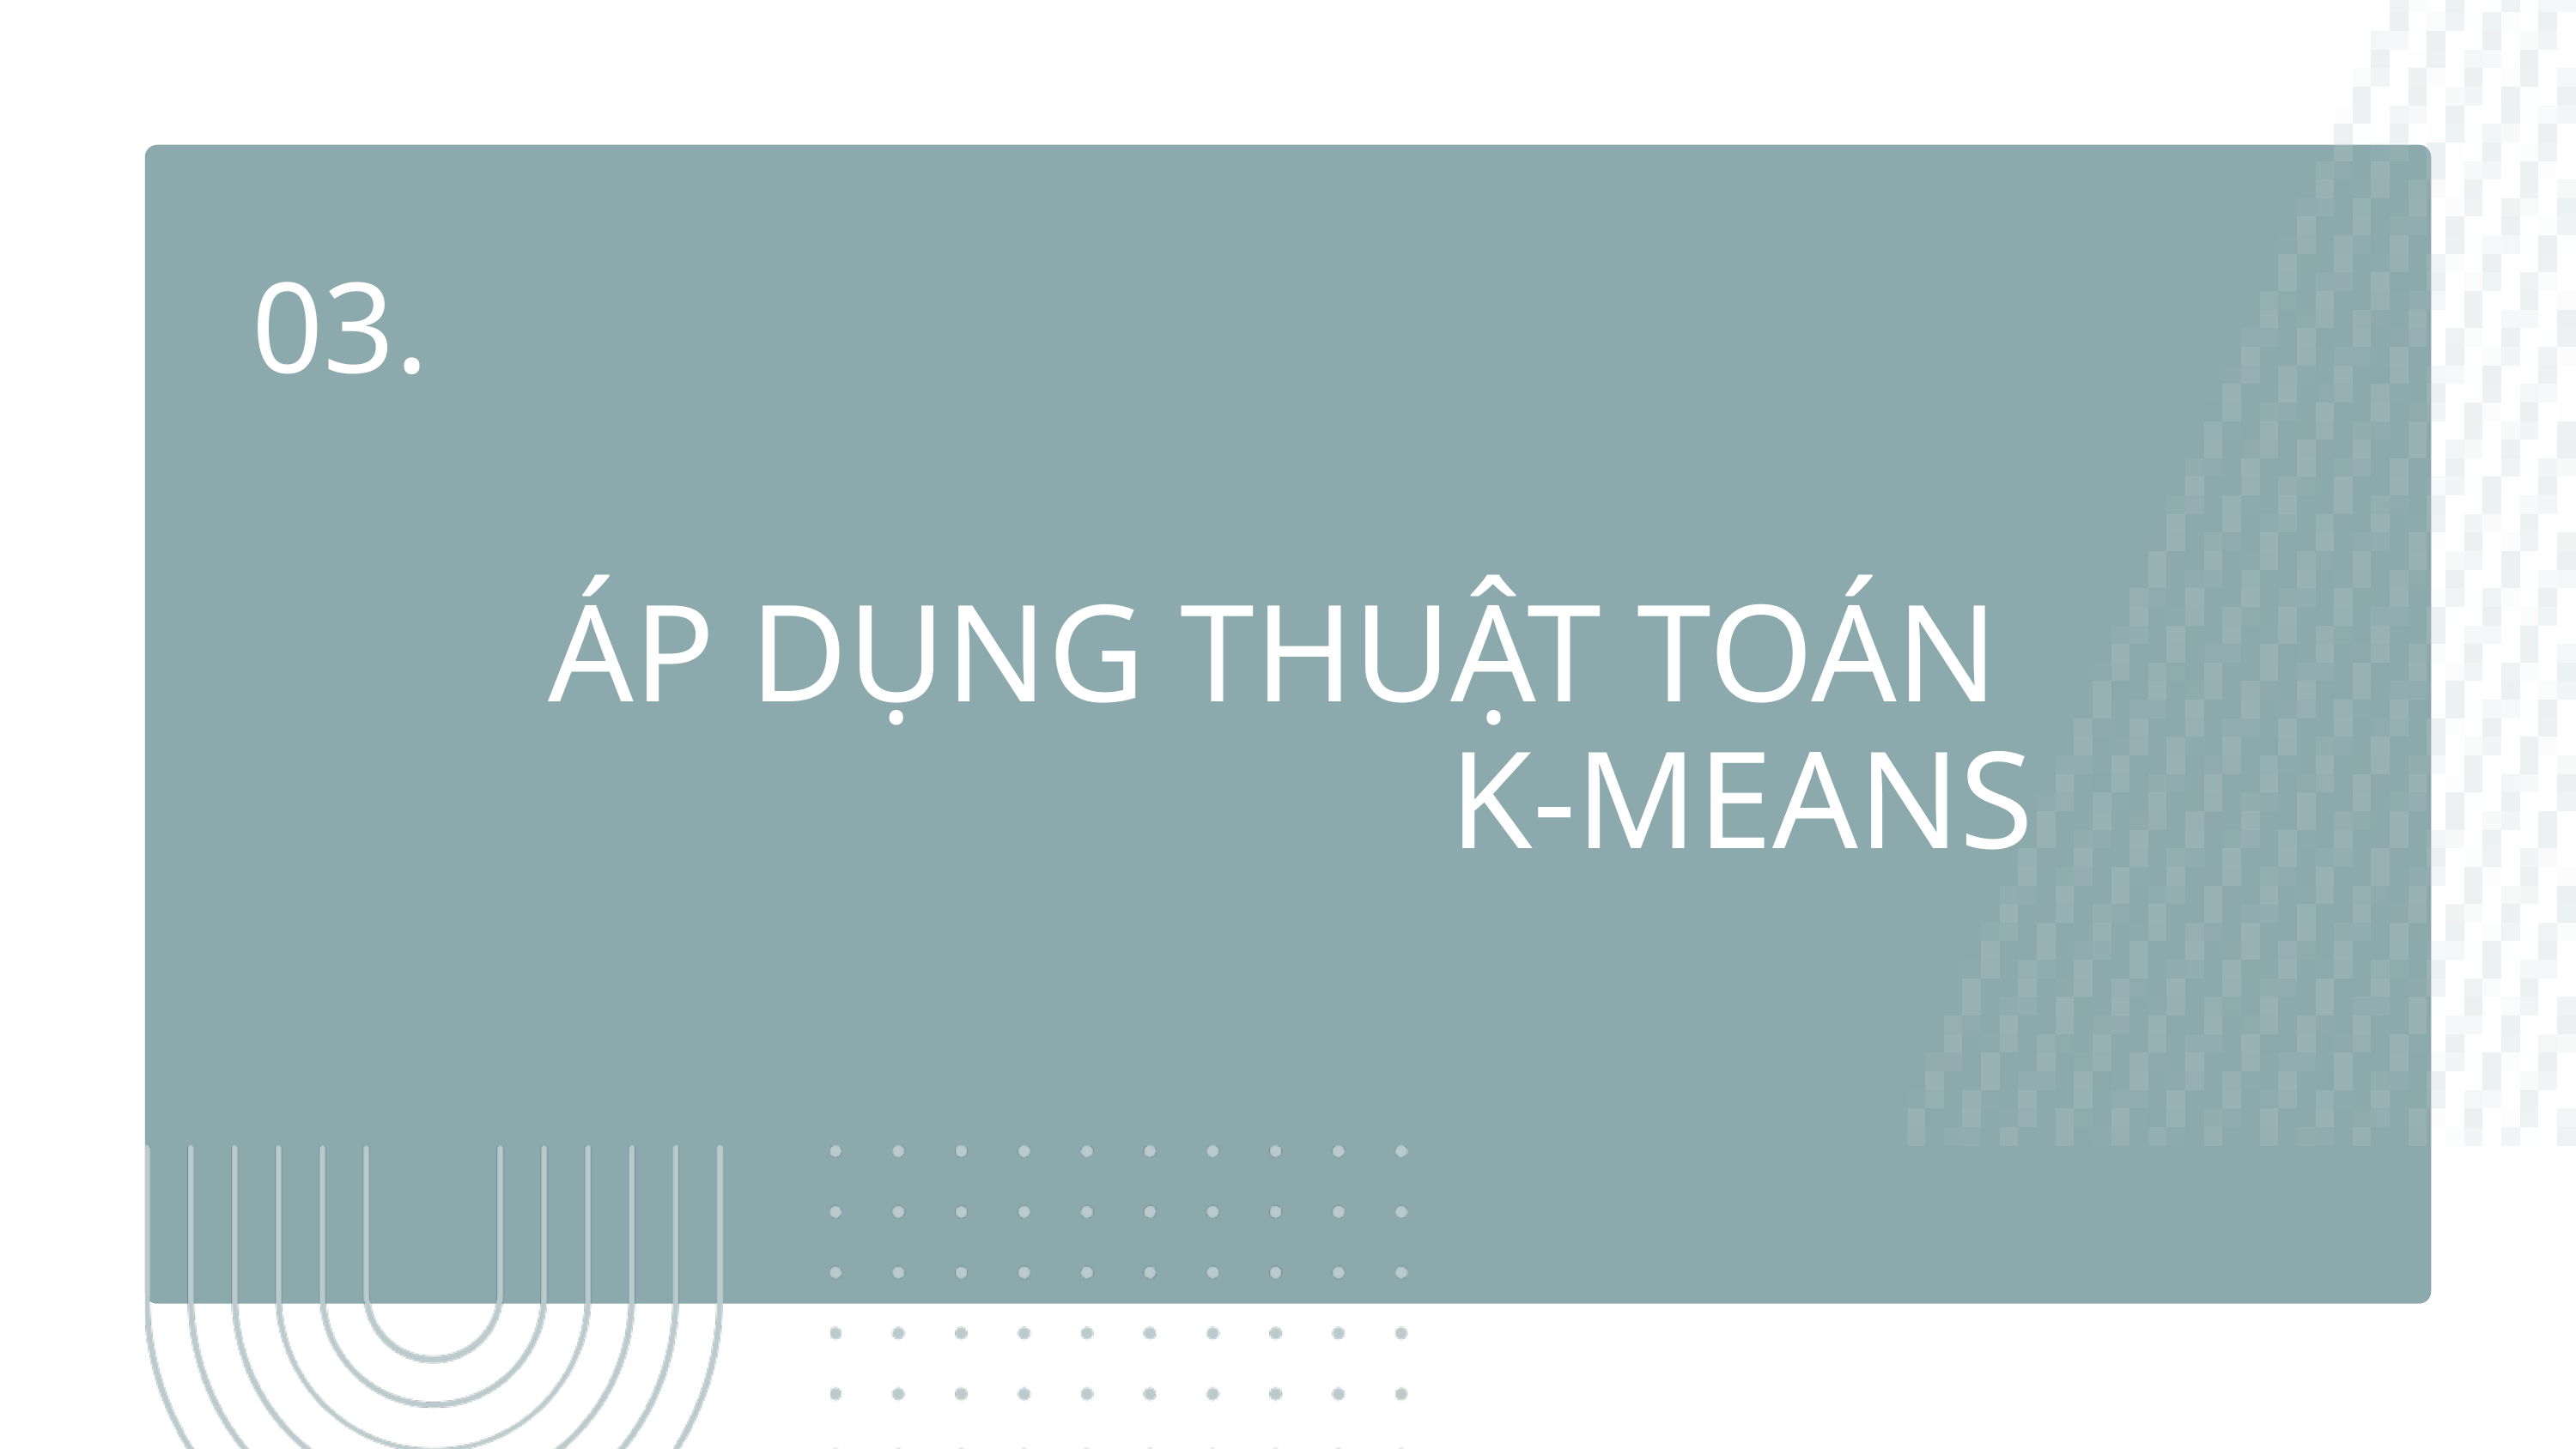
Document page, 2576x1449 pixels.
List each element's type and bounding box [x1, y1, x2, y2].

text_box [829, 1311, 1408, 1449]
text_box [144, 144, 2432, 1304]
text_box [144, 1310, 723, 1449]
text_box [1907, 0, 2576, 1146]
